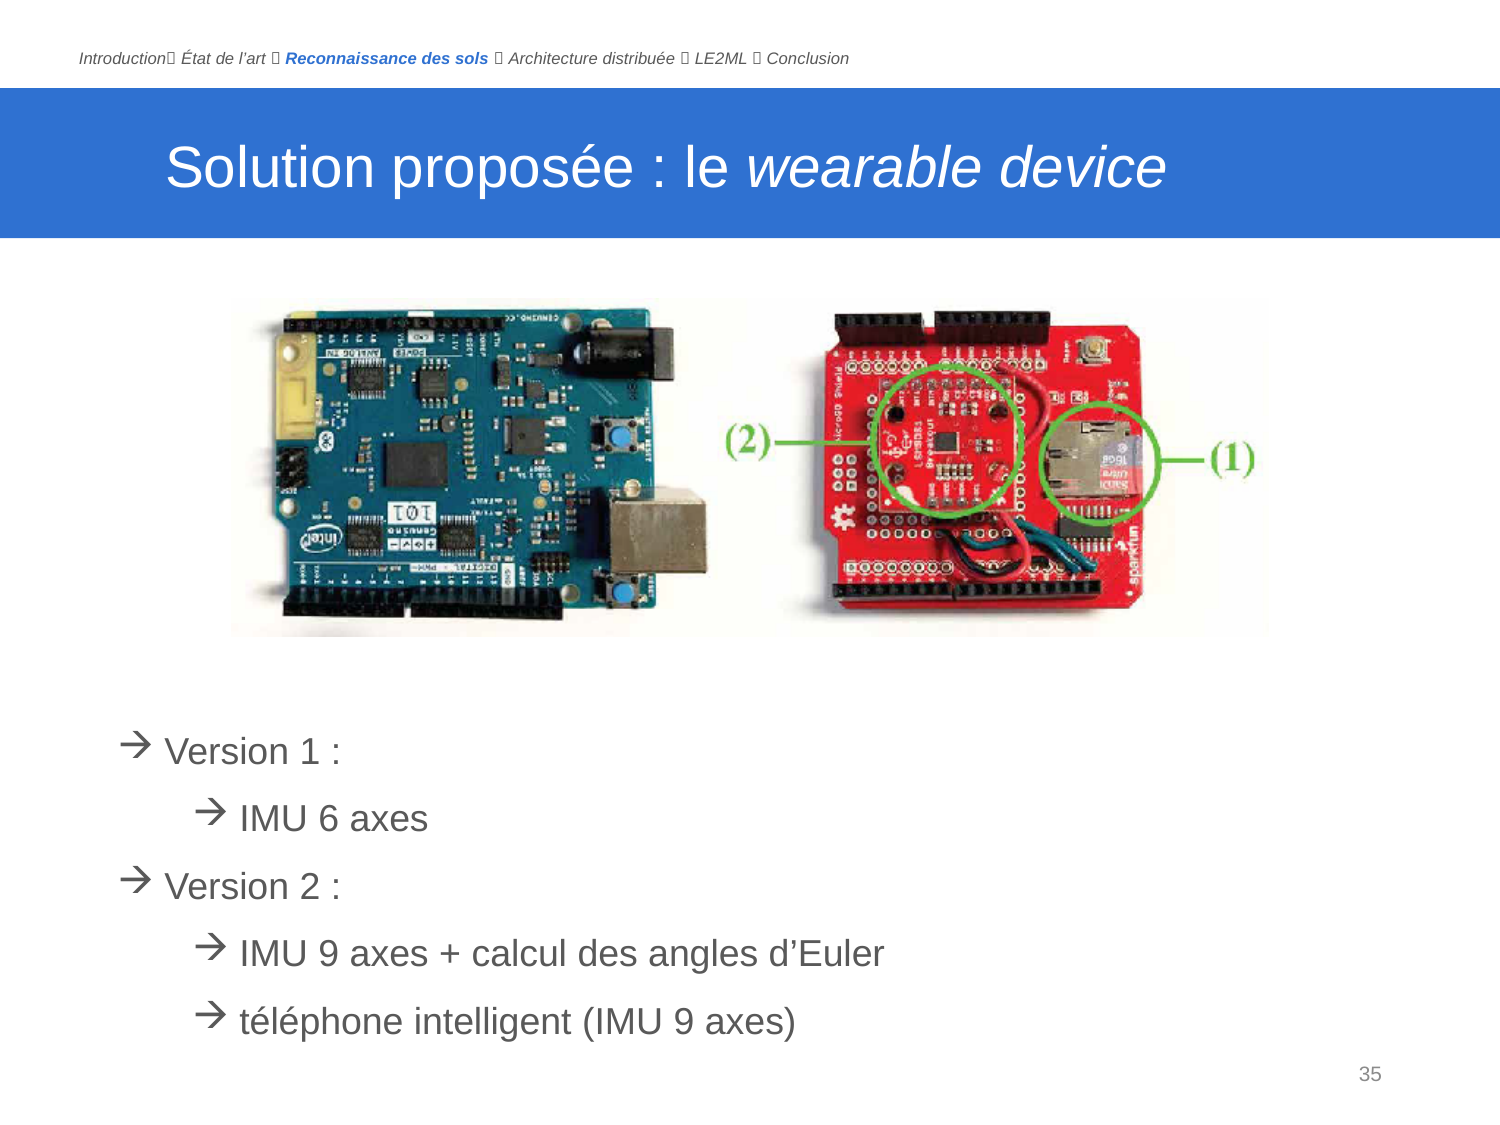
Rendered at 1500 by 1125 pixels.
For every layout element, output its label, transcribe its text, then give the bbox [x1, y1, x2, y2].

text_box Introduction État de l’art  Reconnaissance des sols  Architecture distribuée  LE2ML  Conclusion [64, 40, 1426, 75]
title Solution proposée : le wearable device [0, 88, 1500, 239]
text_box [230, 298, 1269, 637]
text_box Version 1 : IMU 6 axes Version 2 : IMU 9 axes + calcul des angles d’Euler téléphone intelligent (IMU 9 axes) [102, 696, 1498, 1050]
slide_number 35 [1059, 1050, 1397, 1103]
